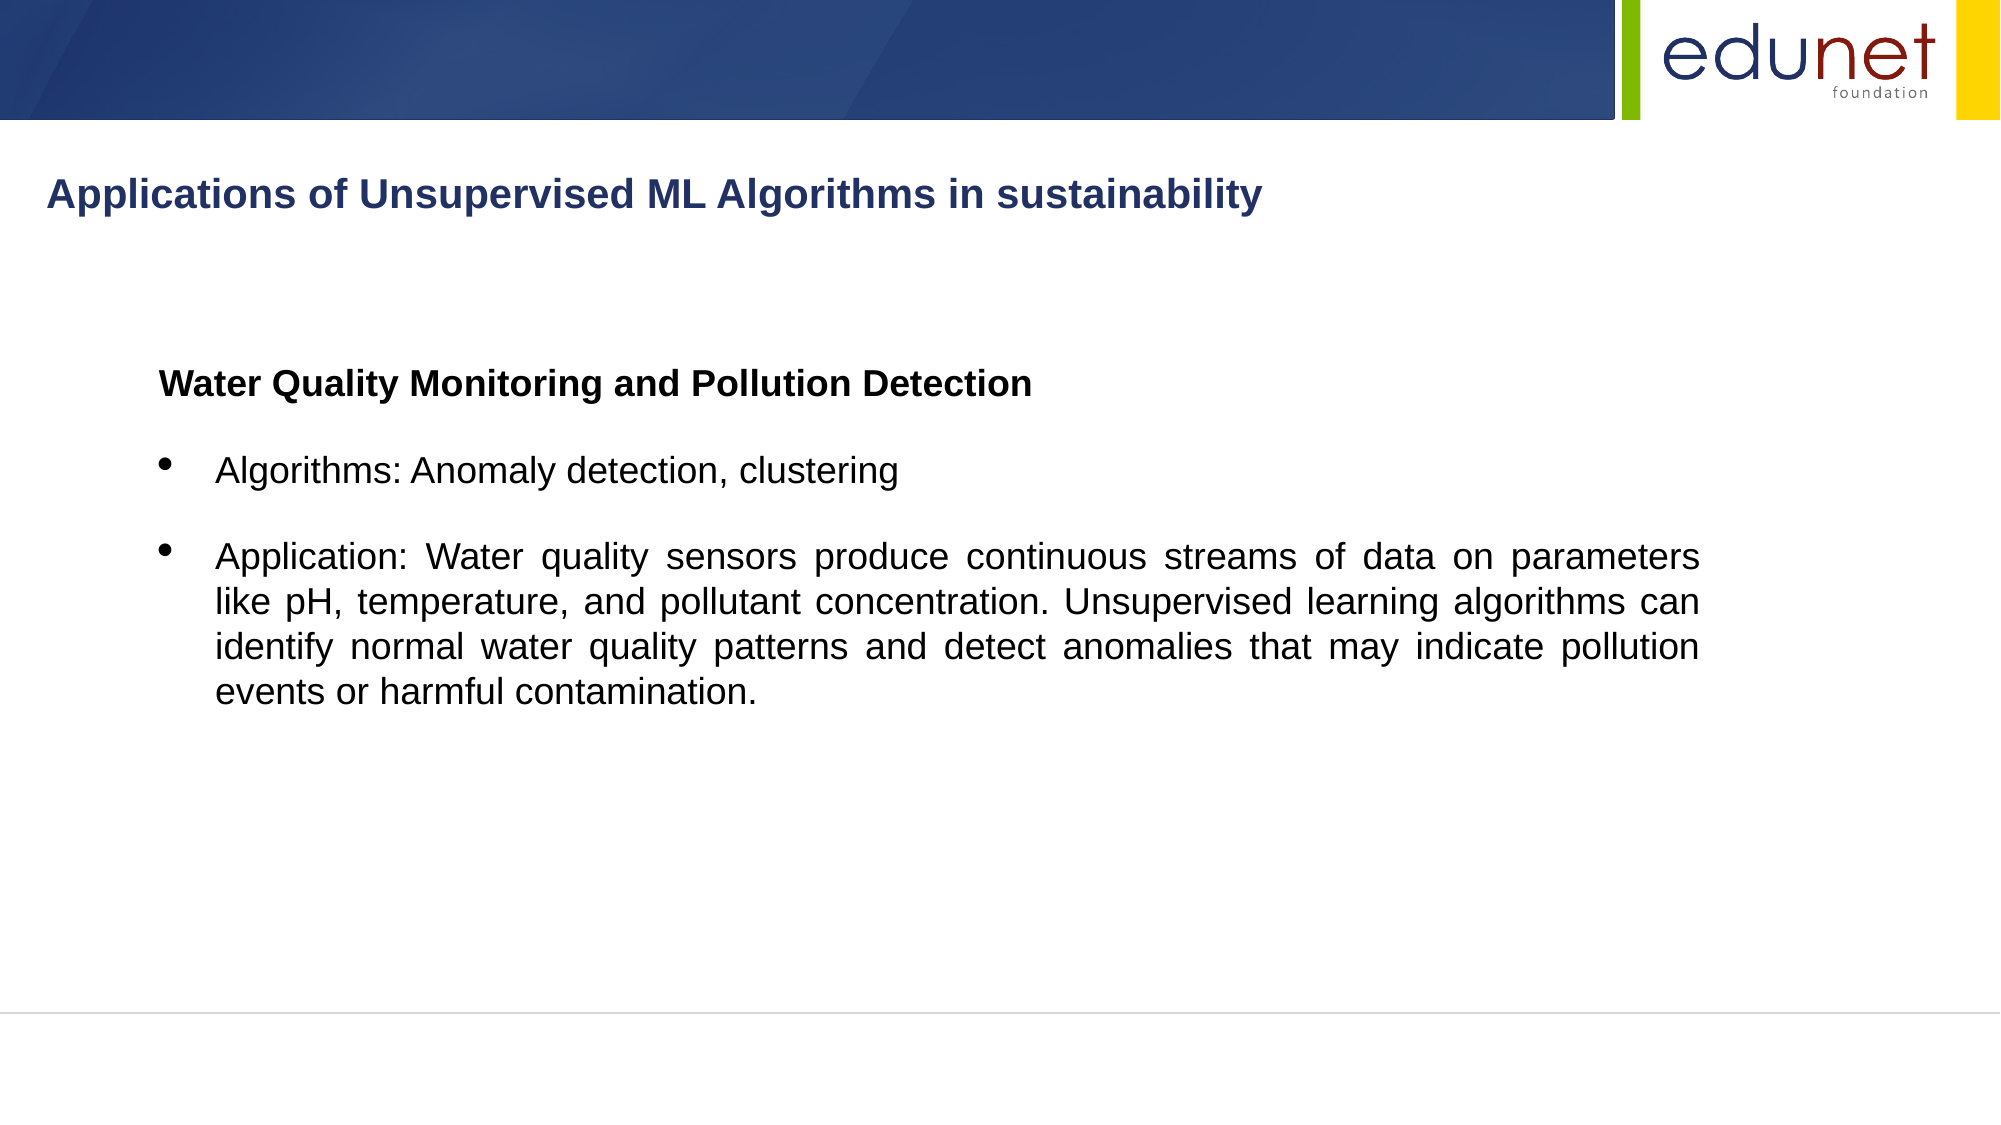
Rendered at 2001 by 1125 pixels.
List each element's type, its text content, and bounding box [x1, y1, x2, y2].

text_box Applications of Unsupervised ML Algorithms in sustainability [31, 159, 1287, 225]
text_box Water Quality Monitoring and Pollution Detection Algorithms: Anomaly detection, clustering Application: Water quality sensors produce continuous streams of data on parameters like pH, temperature, and pollutant concentration. Unsupervised learning algorithms can identify normal water quality patterns and detect anomalies that may indicate pollution events or harmful contamination. [144, 351, 1716, 720]
picture [1652, 12, 1948, 108]
